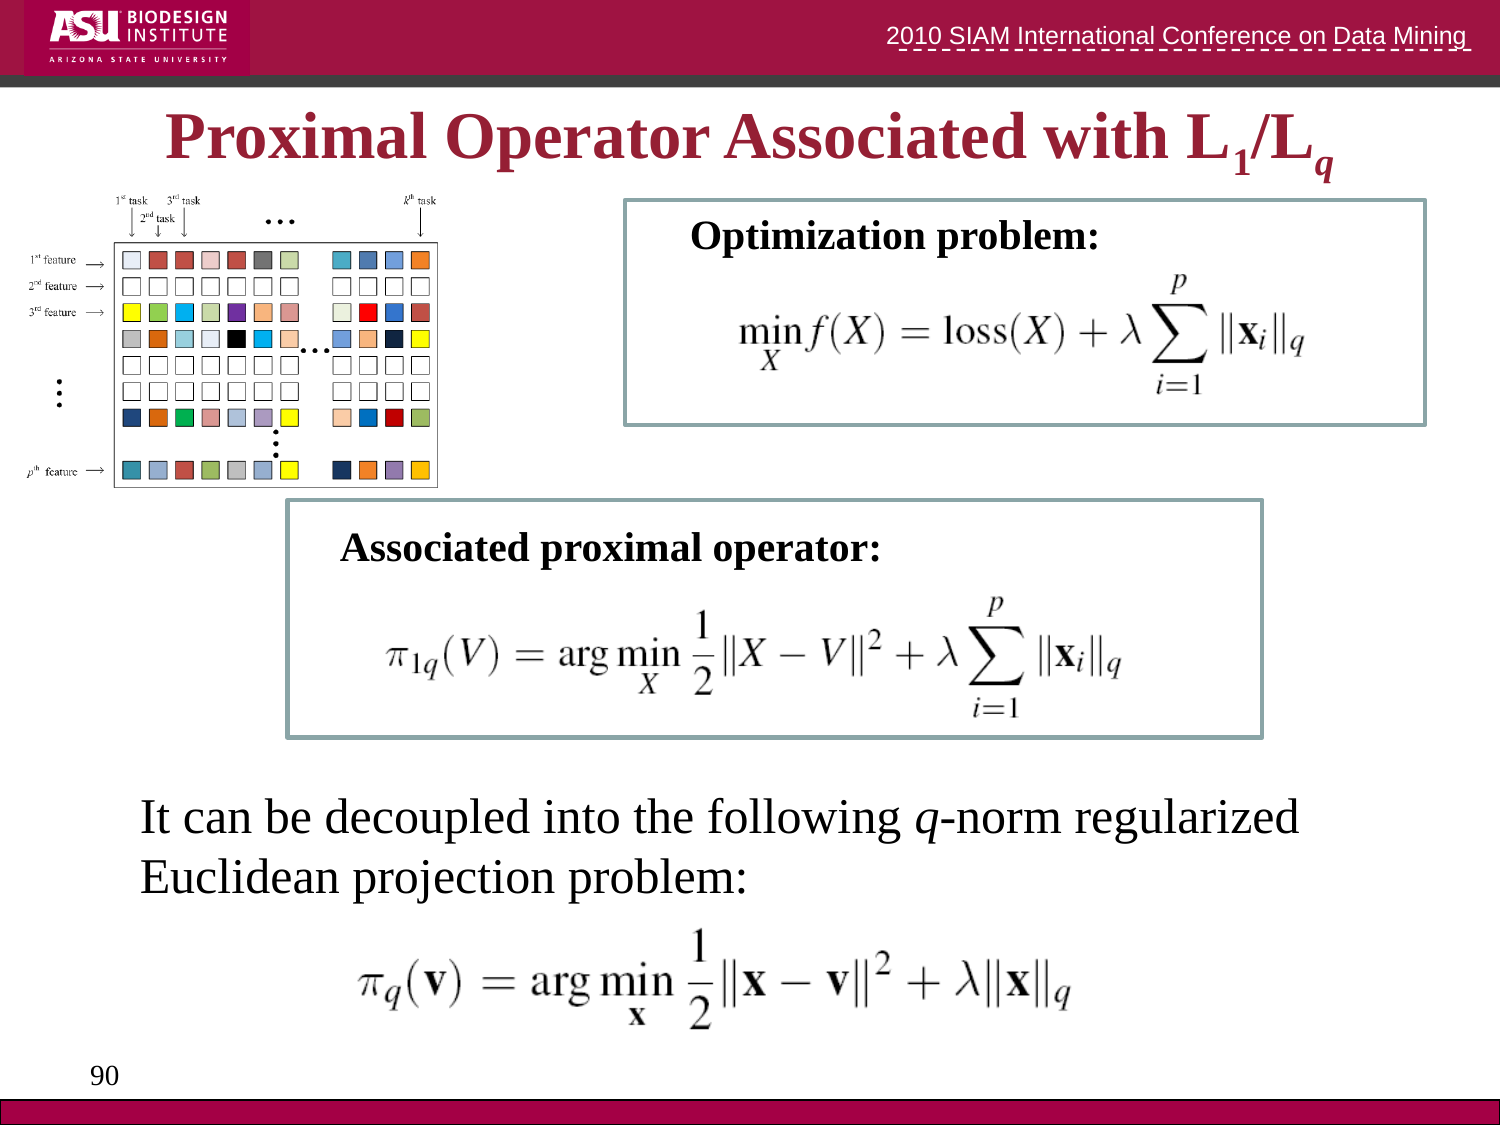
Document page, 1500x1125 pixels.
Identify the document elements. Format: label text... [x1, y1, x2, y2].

slide_number 90 [74, 1048, 251, 1102]
text_box [623, 198, 1427, 427]
text_box Optimization problem: [675, 200, 1300, 265]
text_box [287, 499, 1263, 738]
title Proximal Operator Associated with L1/Lq [74, 87, 1426, 188]
picture [712, 274, 1331, 404]
picture [24, 174, 438, 489]
picture [24, 0, 250, 76]
picture [337, 924, 1088, 1049]
text_box It can be decoupled into the following q-norm regularized Euclidean projection problem: [125, 776, 1450, 911]
